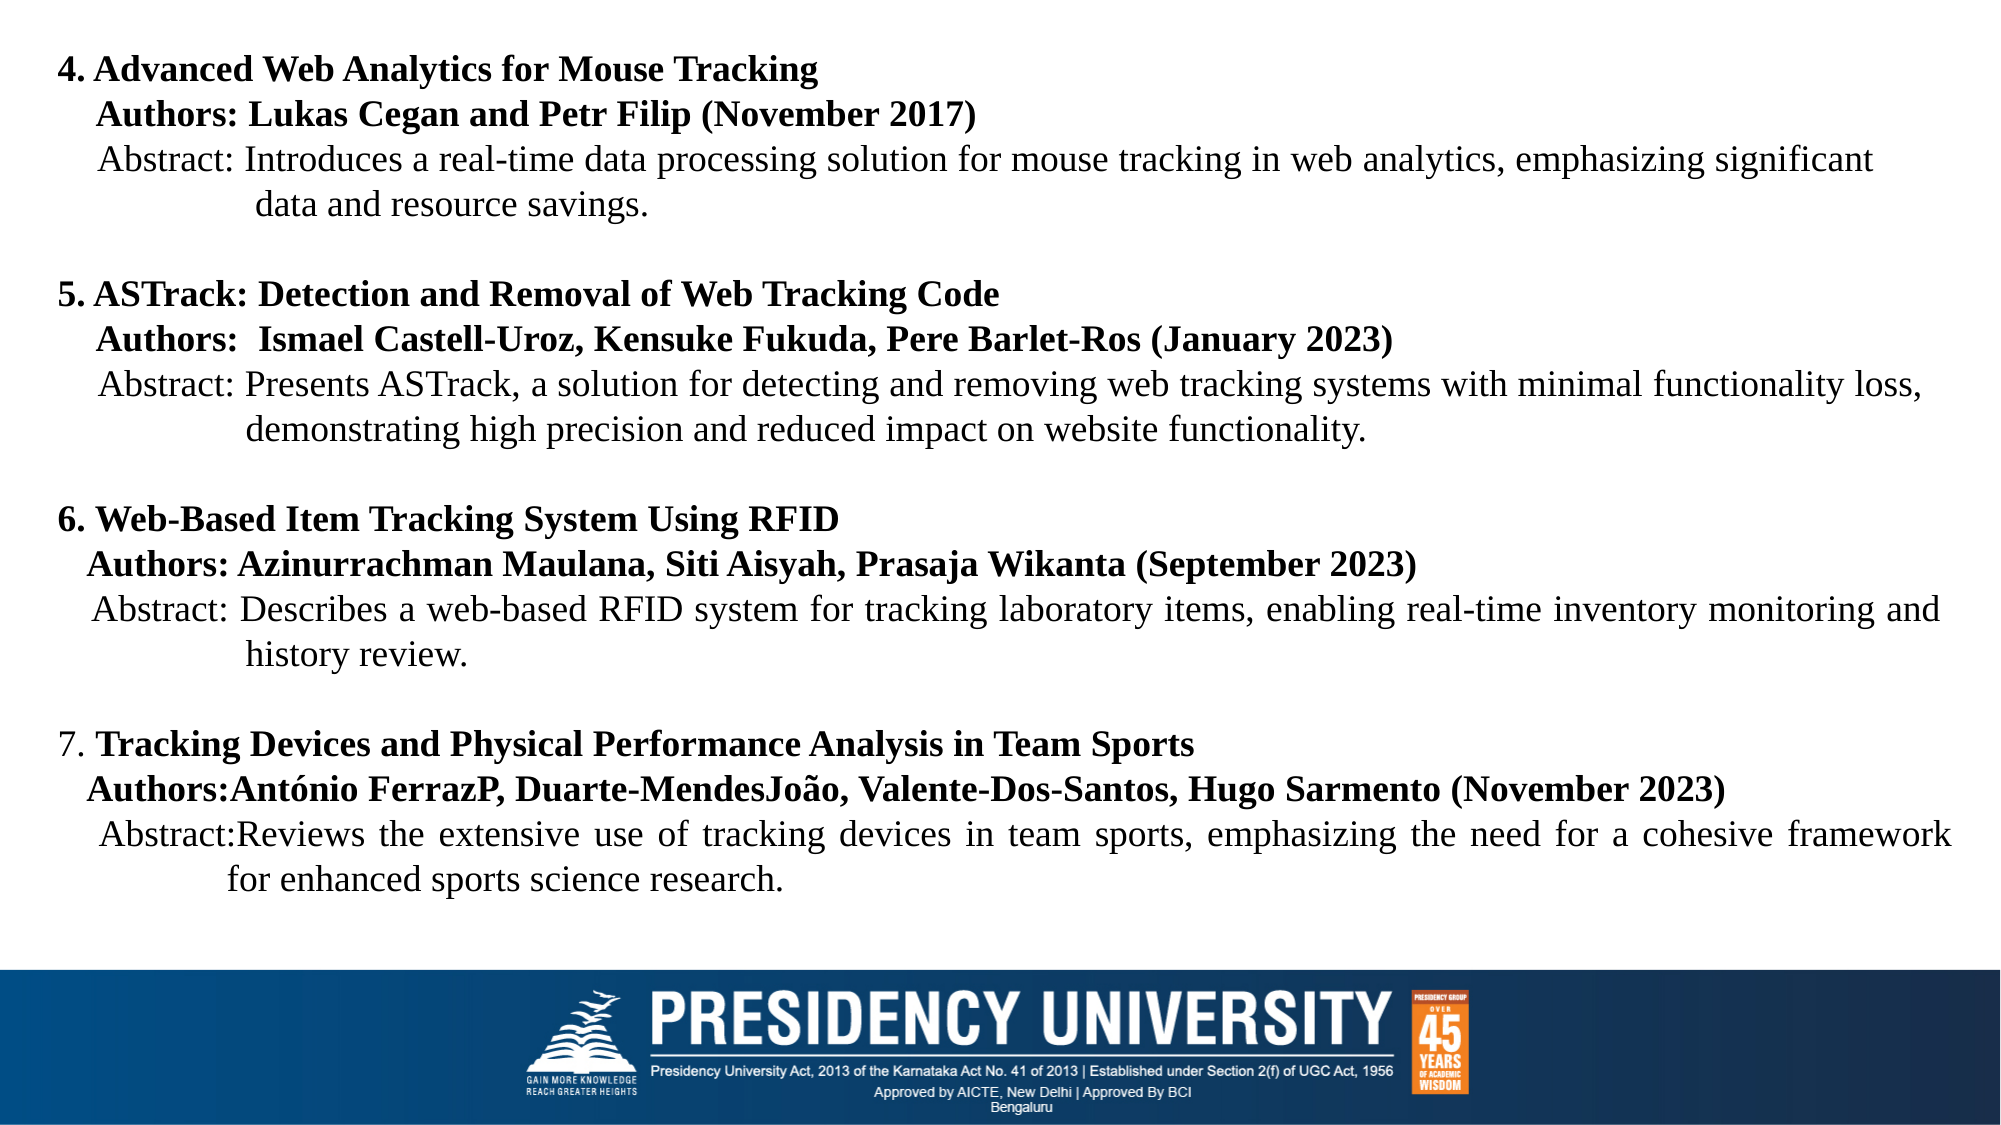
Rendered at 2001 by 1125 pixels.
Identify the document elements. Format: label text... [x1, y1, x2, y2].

text_box 4. Advanced Web Analytics for Mouse Tracking Authors: Lukas Cegan and Petr Filip (November 2017) Abstract: Introduces a real-time data processing solution for mouse tracking in web analytics, emphasizing significant data and resource savings. 5. ASTrack: Detection and Removal of Web Tracking Code Authors: Ismael Castell-Uroz, Kensuke Fukuda, Pere Barlet-Ros (January 2023) Abstract: Presents ASTrack, a solution for detecting and removing web tracking systems with minimal functionality loss, demonstrating high precision and reduced impact on website functionality. 6. Web-Based Item Tracking System Using RFID Authors: Azinurrachman Maulana, Siti Aisyah, Prasaja Wikanta (September 2023) Abstract: Describes a web-based RFID system for tracking laboratory items, enabling real-time inventory monitoring and history review. 7. Tracking Devices and Physical Performance Analysis in Team Sports Authors:António FerrazP, Duarte-MendesJoão, Valente-Dos-Santos, Hugo Sarmento (November 2023) Abstract:Reviews the extensive use of tracking devices in team sports, emphasizing the need for a cohesive framework for enhanced sports science research. [42, 36, 1970, 997]
picture [0, 0, 2001, 1125]
